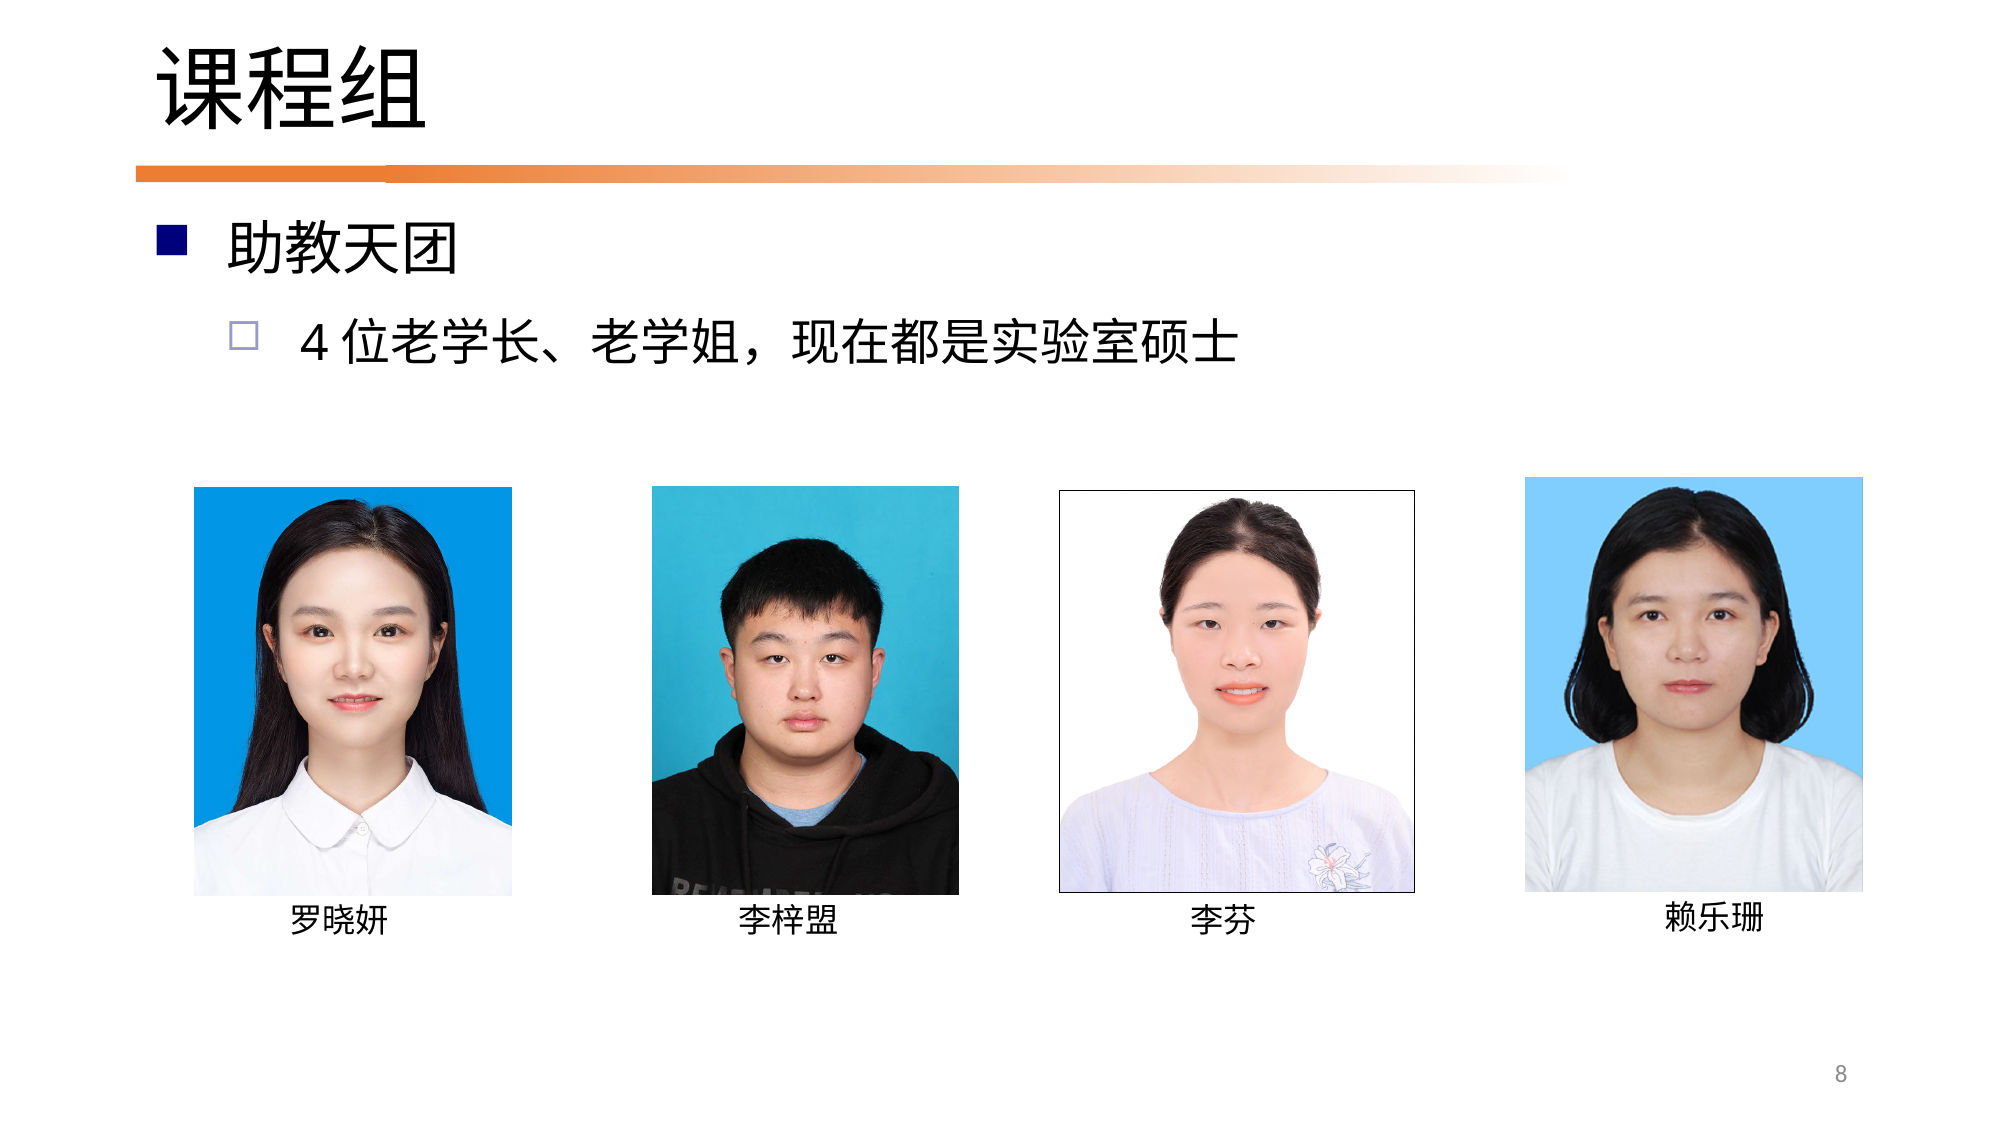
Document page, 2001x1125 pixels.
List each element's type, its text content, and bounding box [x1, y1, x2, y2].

picture [1525, 477, 1863, 892]
picture [194, 495, 512, 896]
slide_number 8 [1412, 1042, 1863, 1103]
picture [652, 486, 959, 895]
list 助教天团 4位老学长、老学姐，现在都是实验室硕士 [137, 211, 1863, 1018]
title 课程组 [138, 25, 1810, 160]
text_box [161, 888, 1892, 948]
picture [1059, 490, 1415, 893]
